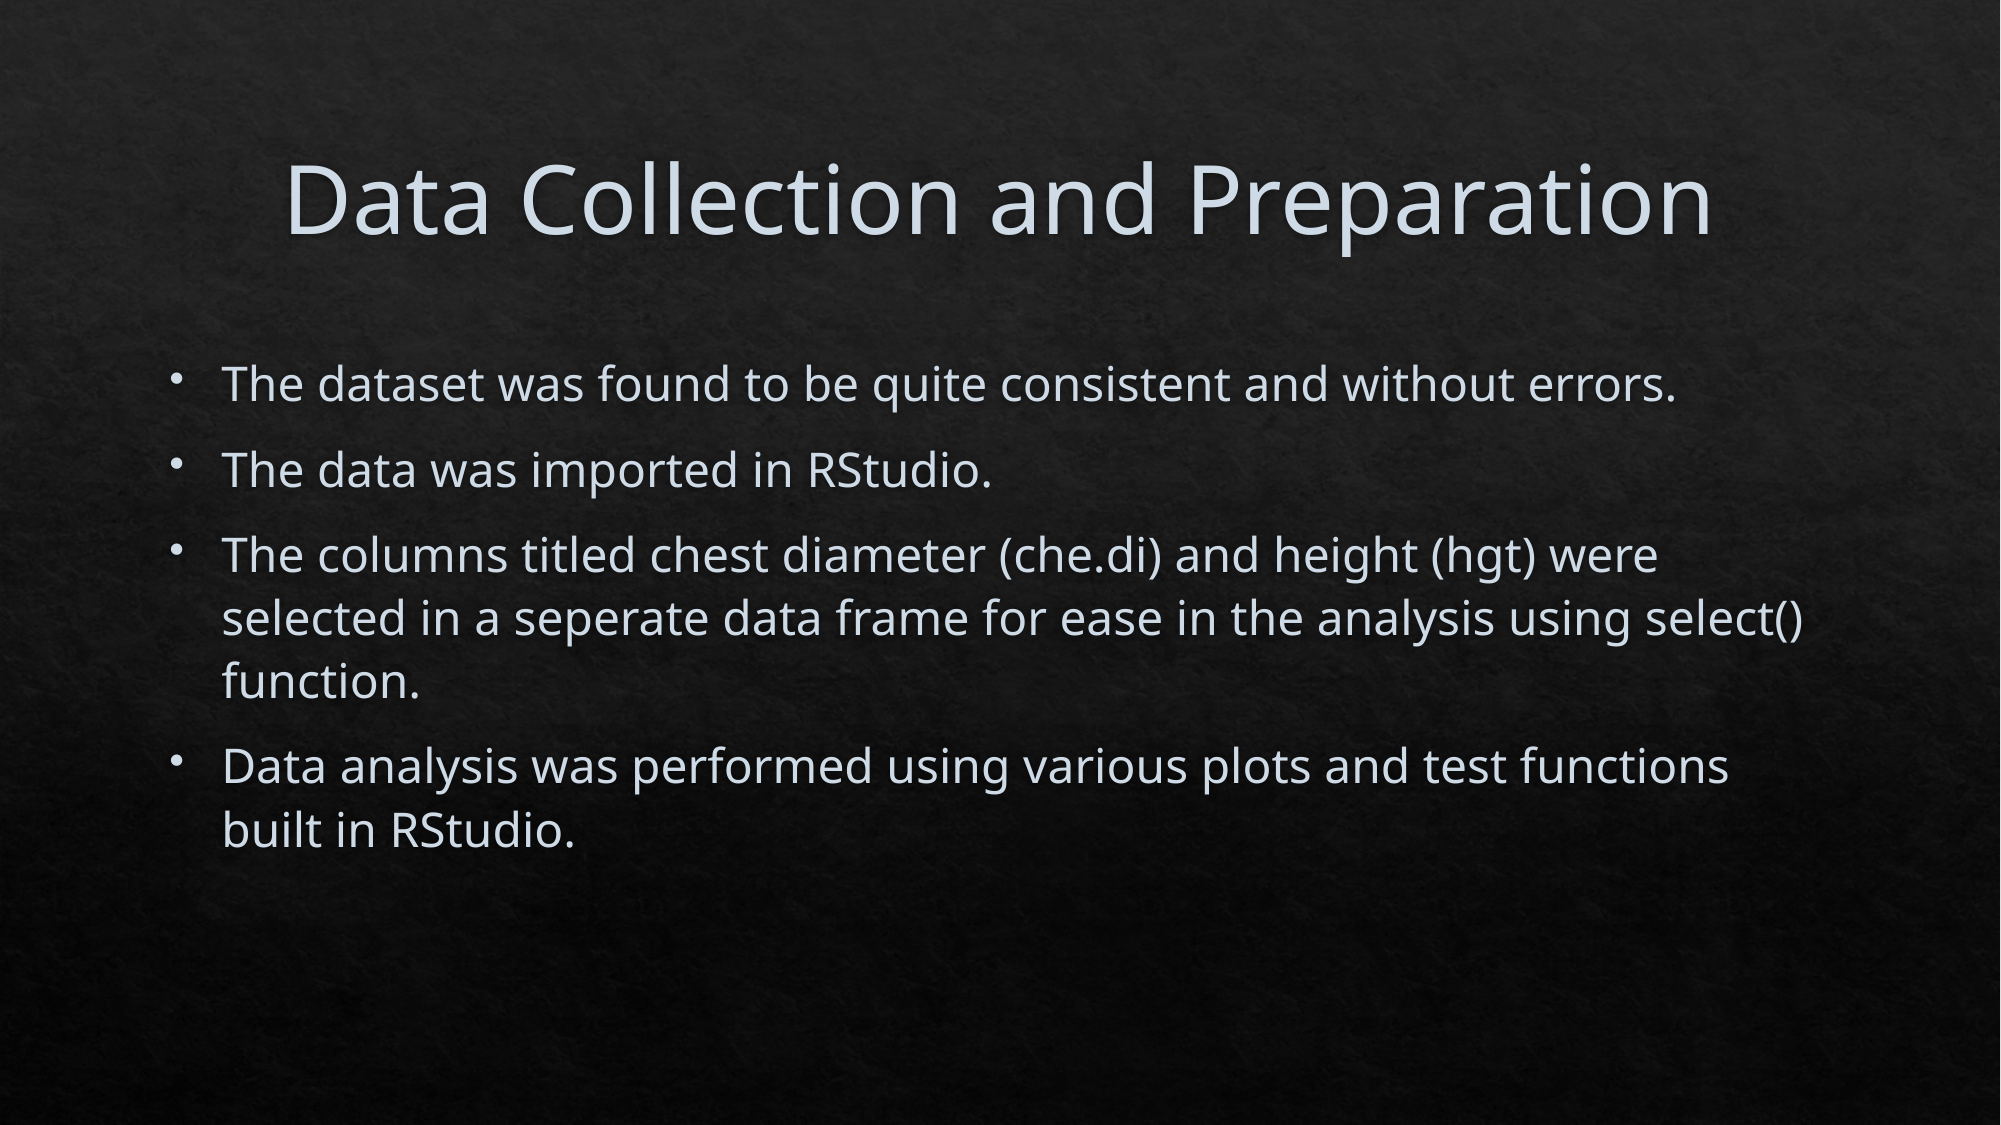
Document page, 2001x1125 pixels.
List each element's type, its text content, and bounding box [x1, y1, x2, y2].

title Data Collection and Preparation [149, 99, 1849, 307]
list The dataset was found to be quite consistent and without errors. The data was imported in RStudio. The columns titled chest diameter (che.di) and height (hgt) were selected in a seperate data frame for ease in the analysis using select() function. Data analysis was performed using various plots and test functions built in RStudio. [149, 340, 1849, 950]
